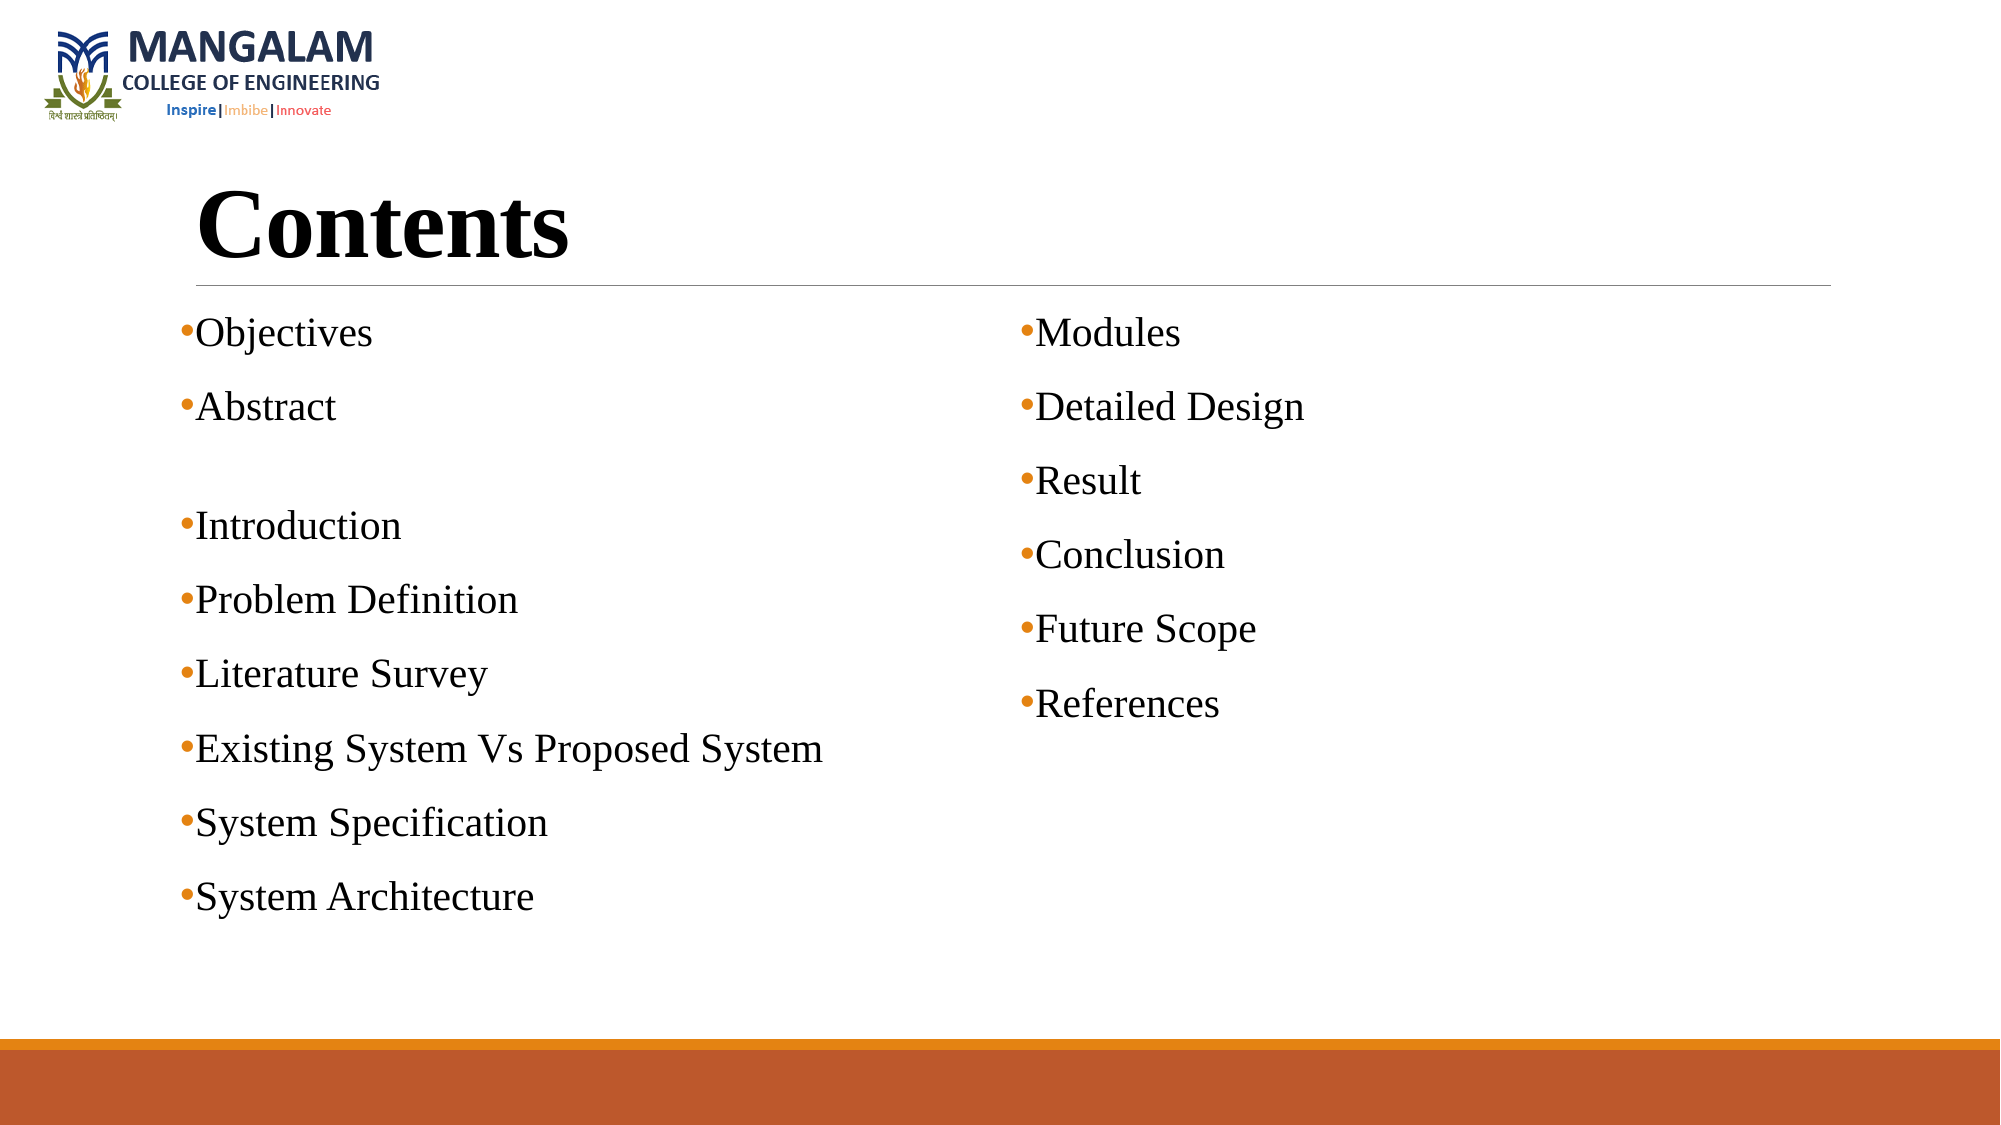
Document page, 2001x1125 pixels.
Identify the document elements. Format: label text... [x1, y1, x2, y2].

list Objectives Abstract Introduction Problem Definition Literature Survey Existing System Vs Proposed System System Specification System Architecture [180, 302, 990, 963]
list Modules Detailed Design Result Conclusion Future Scope References [1020, 302, 1830, 963]
picture [11, 22, 401, 125]
title Contents [180, 47, 1830, 285]
